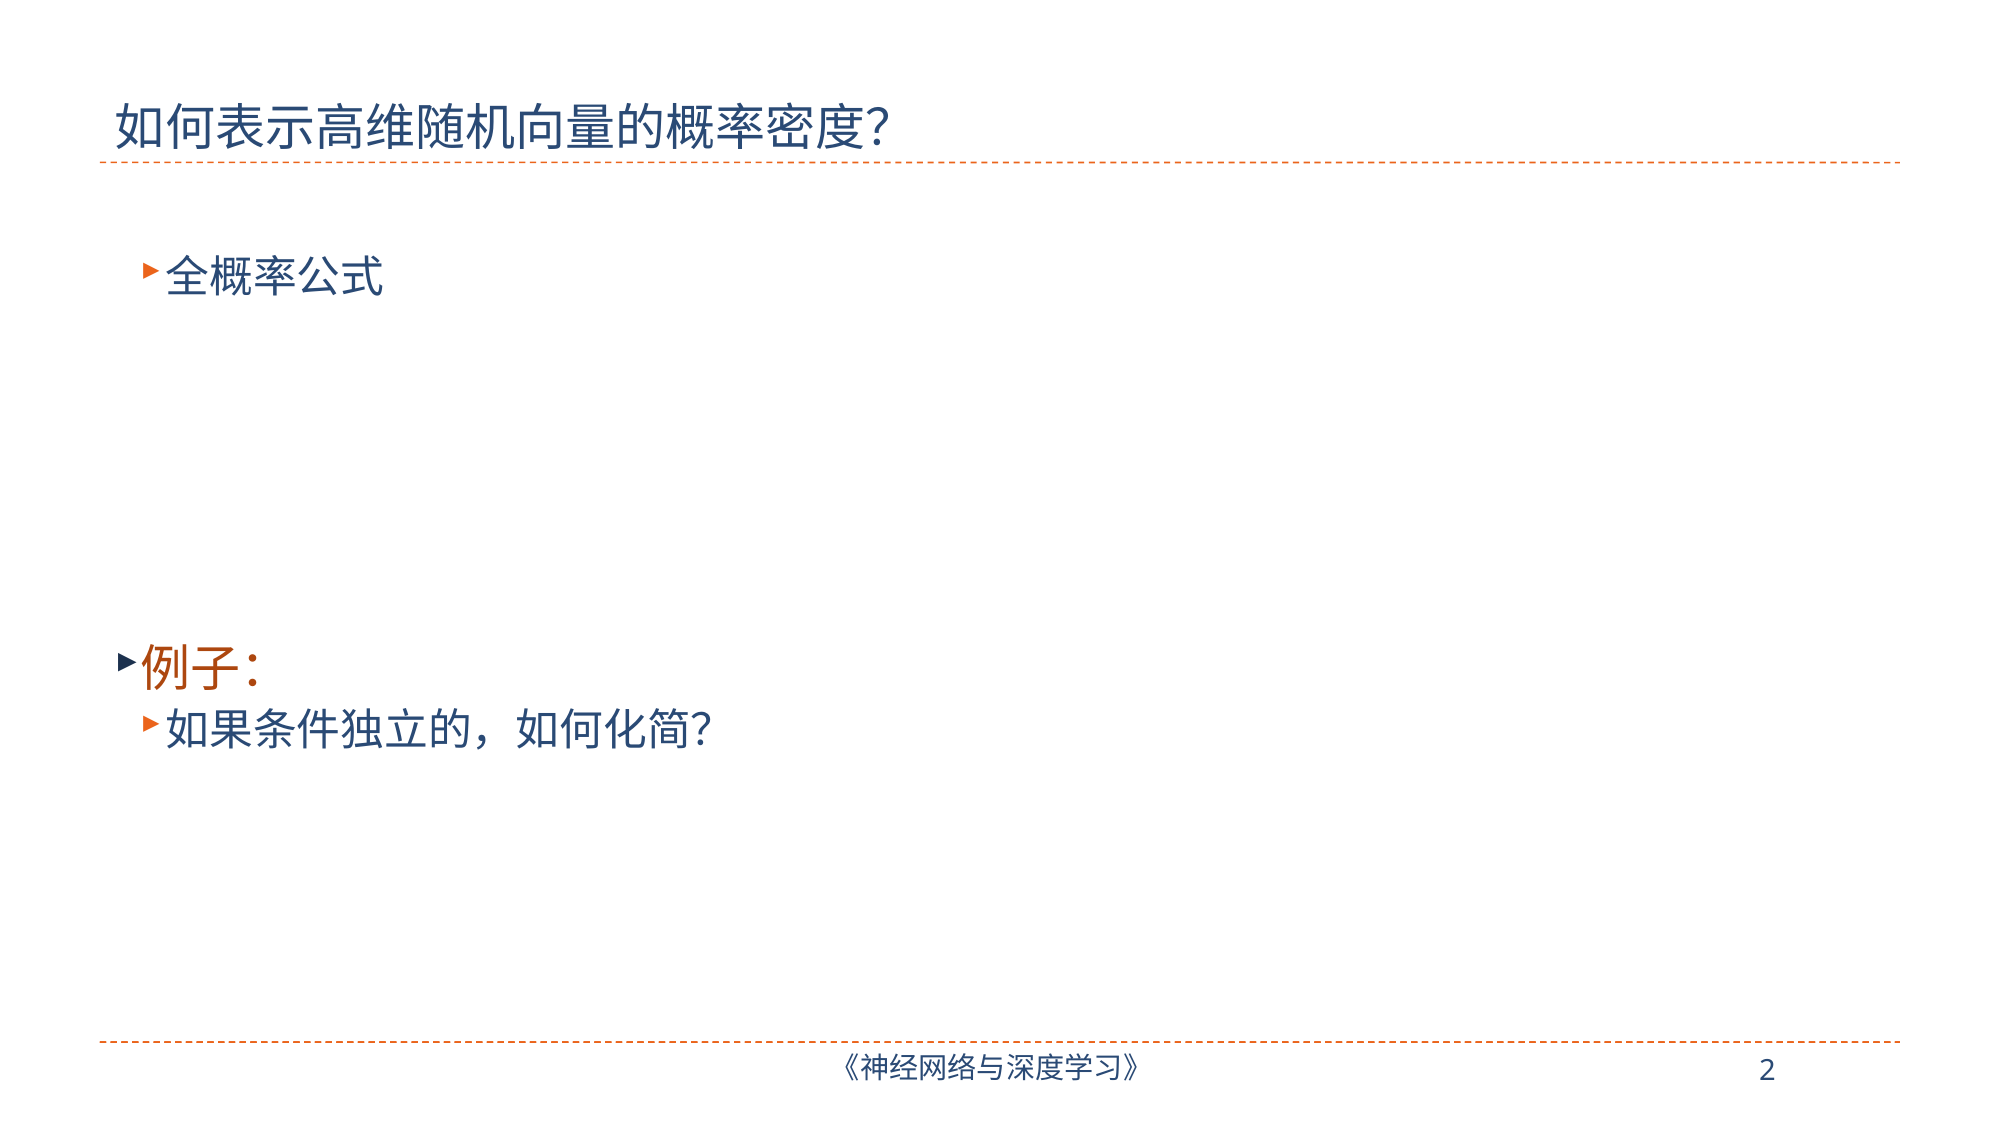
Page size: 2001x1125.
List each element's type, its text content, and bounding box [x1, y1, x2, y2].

title 如何表示高维随机向量的概率密度？ [99, 24, 1900, 164]
